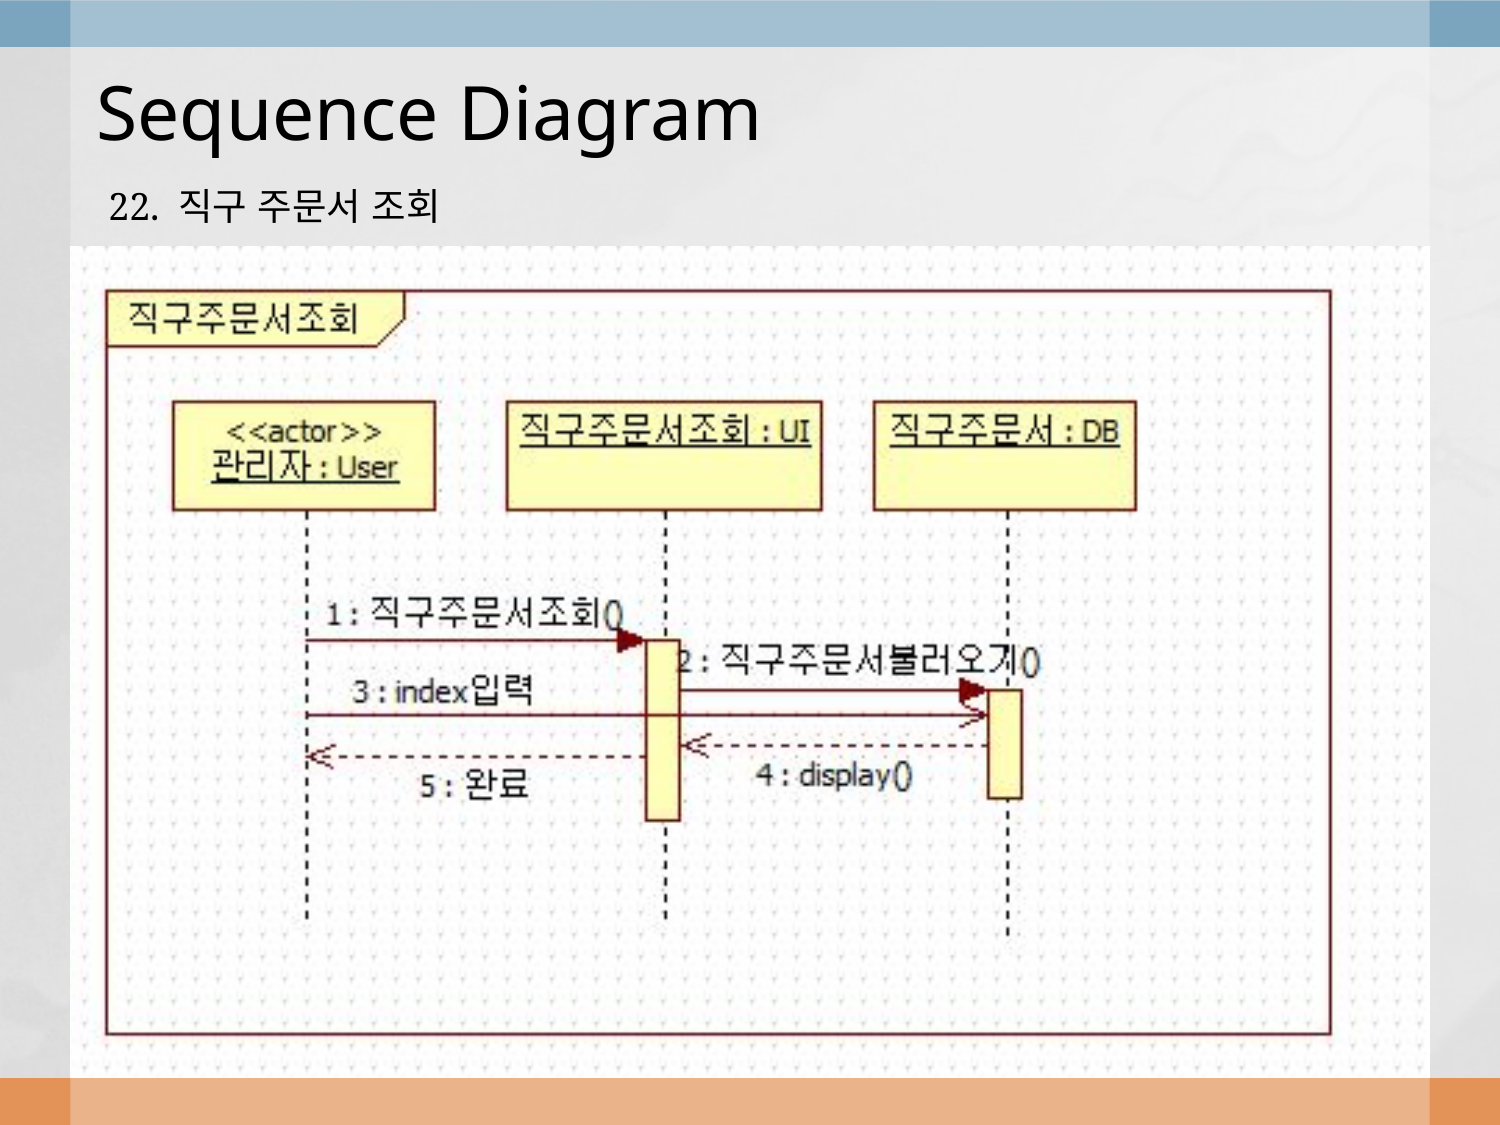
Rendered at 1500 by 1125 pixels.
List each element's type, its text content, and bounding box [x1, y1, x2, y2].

picture [70, 246, 1430, 1079]
text_box 22. 직구 주문서 조회 [93, 175, 1114, 236]
text_box Sequence Diagram [81, 58, 1418, 164]
